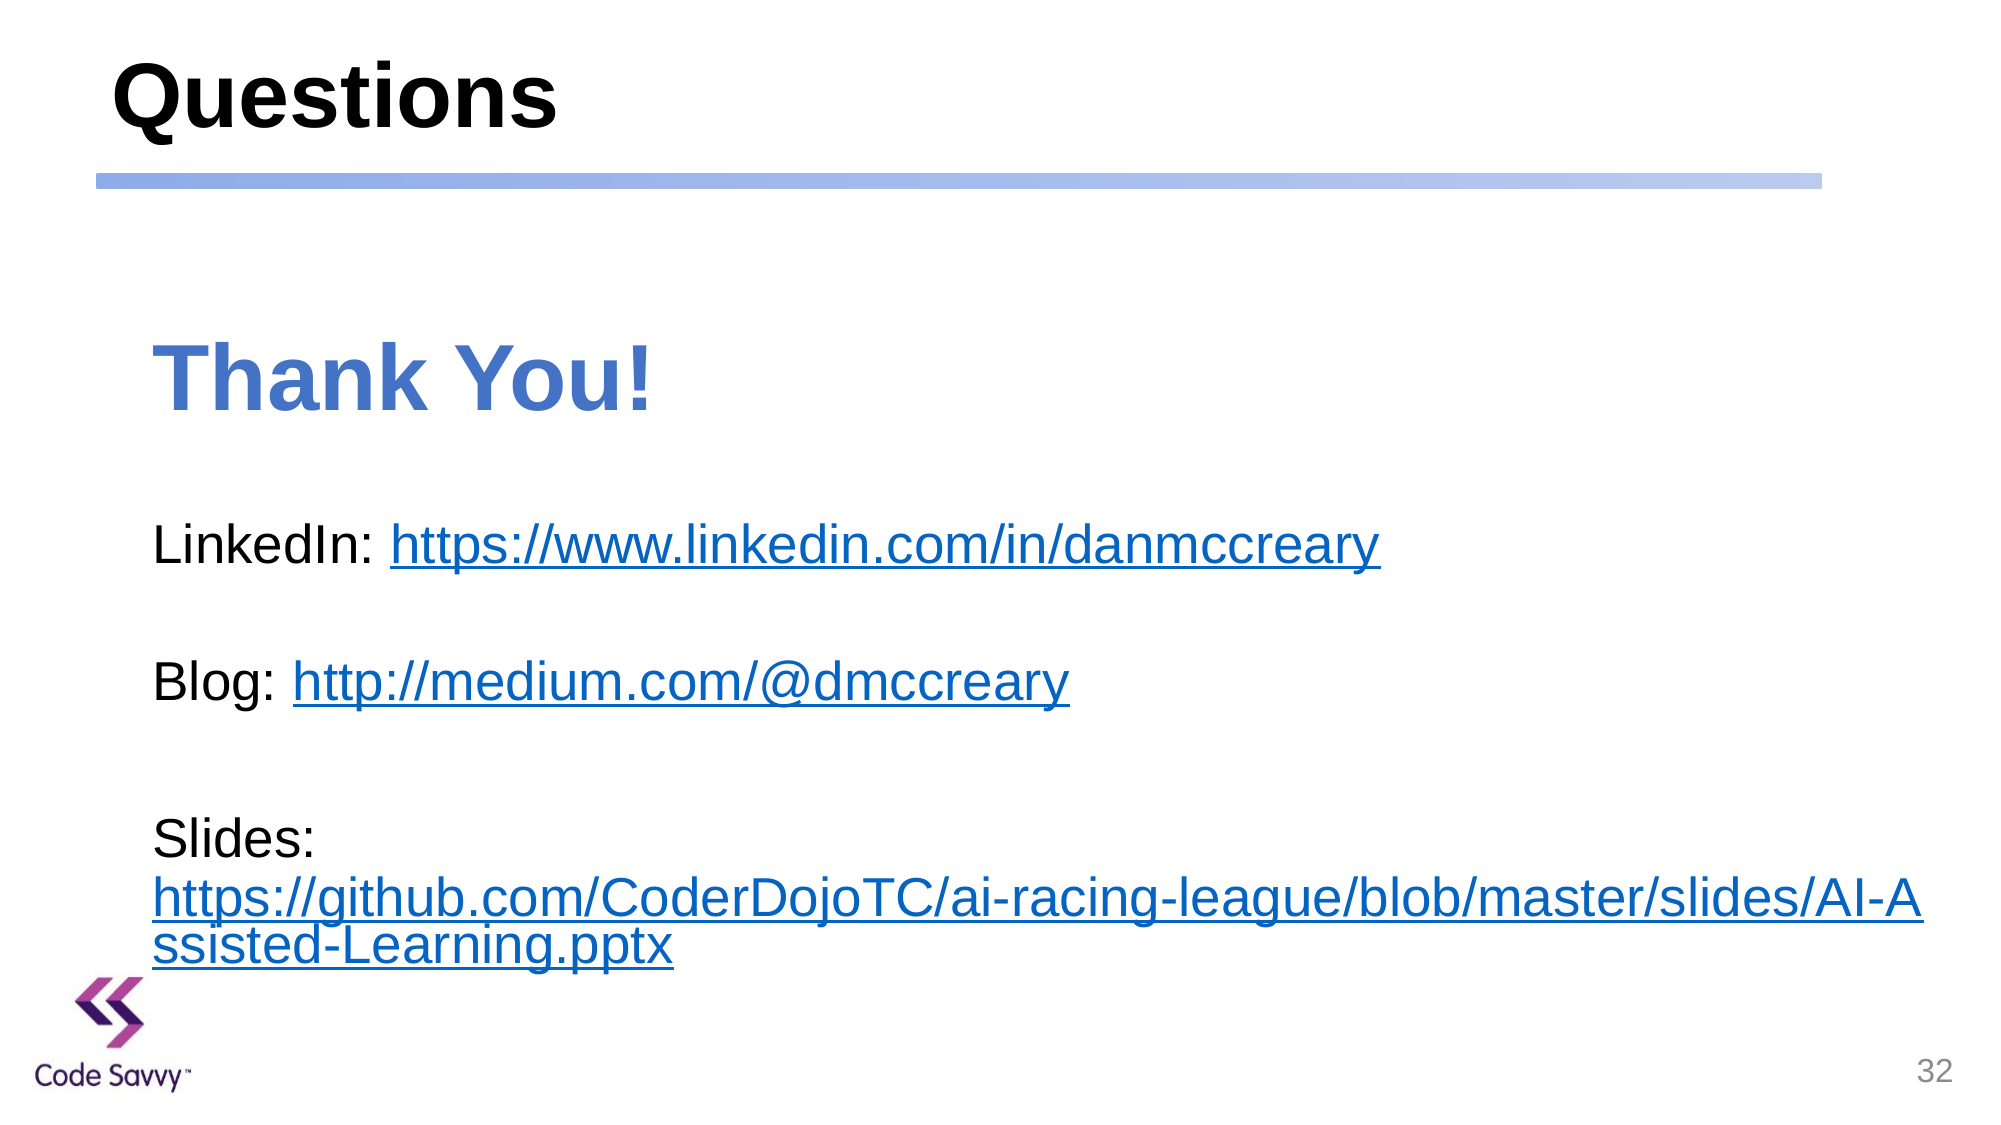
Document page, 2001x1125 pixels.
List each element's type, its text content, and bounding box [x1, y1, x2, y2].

slide_number 32 [1518, 1039, 1969, 1099]
title Questions [96, 26, 1822, 169]
list Thank You! LinkedIn: https://www.linkedin.com/in/danmccreary Blog: http://medium.com/@dmccreary Slides: https://github.com/CoderDojoTC/ai-racing-league/blob/master/slides/AI-Assisted-Learning.pptx [137, 321, 1940, 937]
picture [31, 971, 196, 1096]
